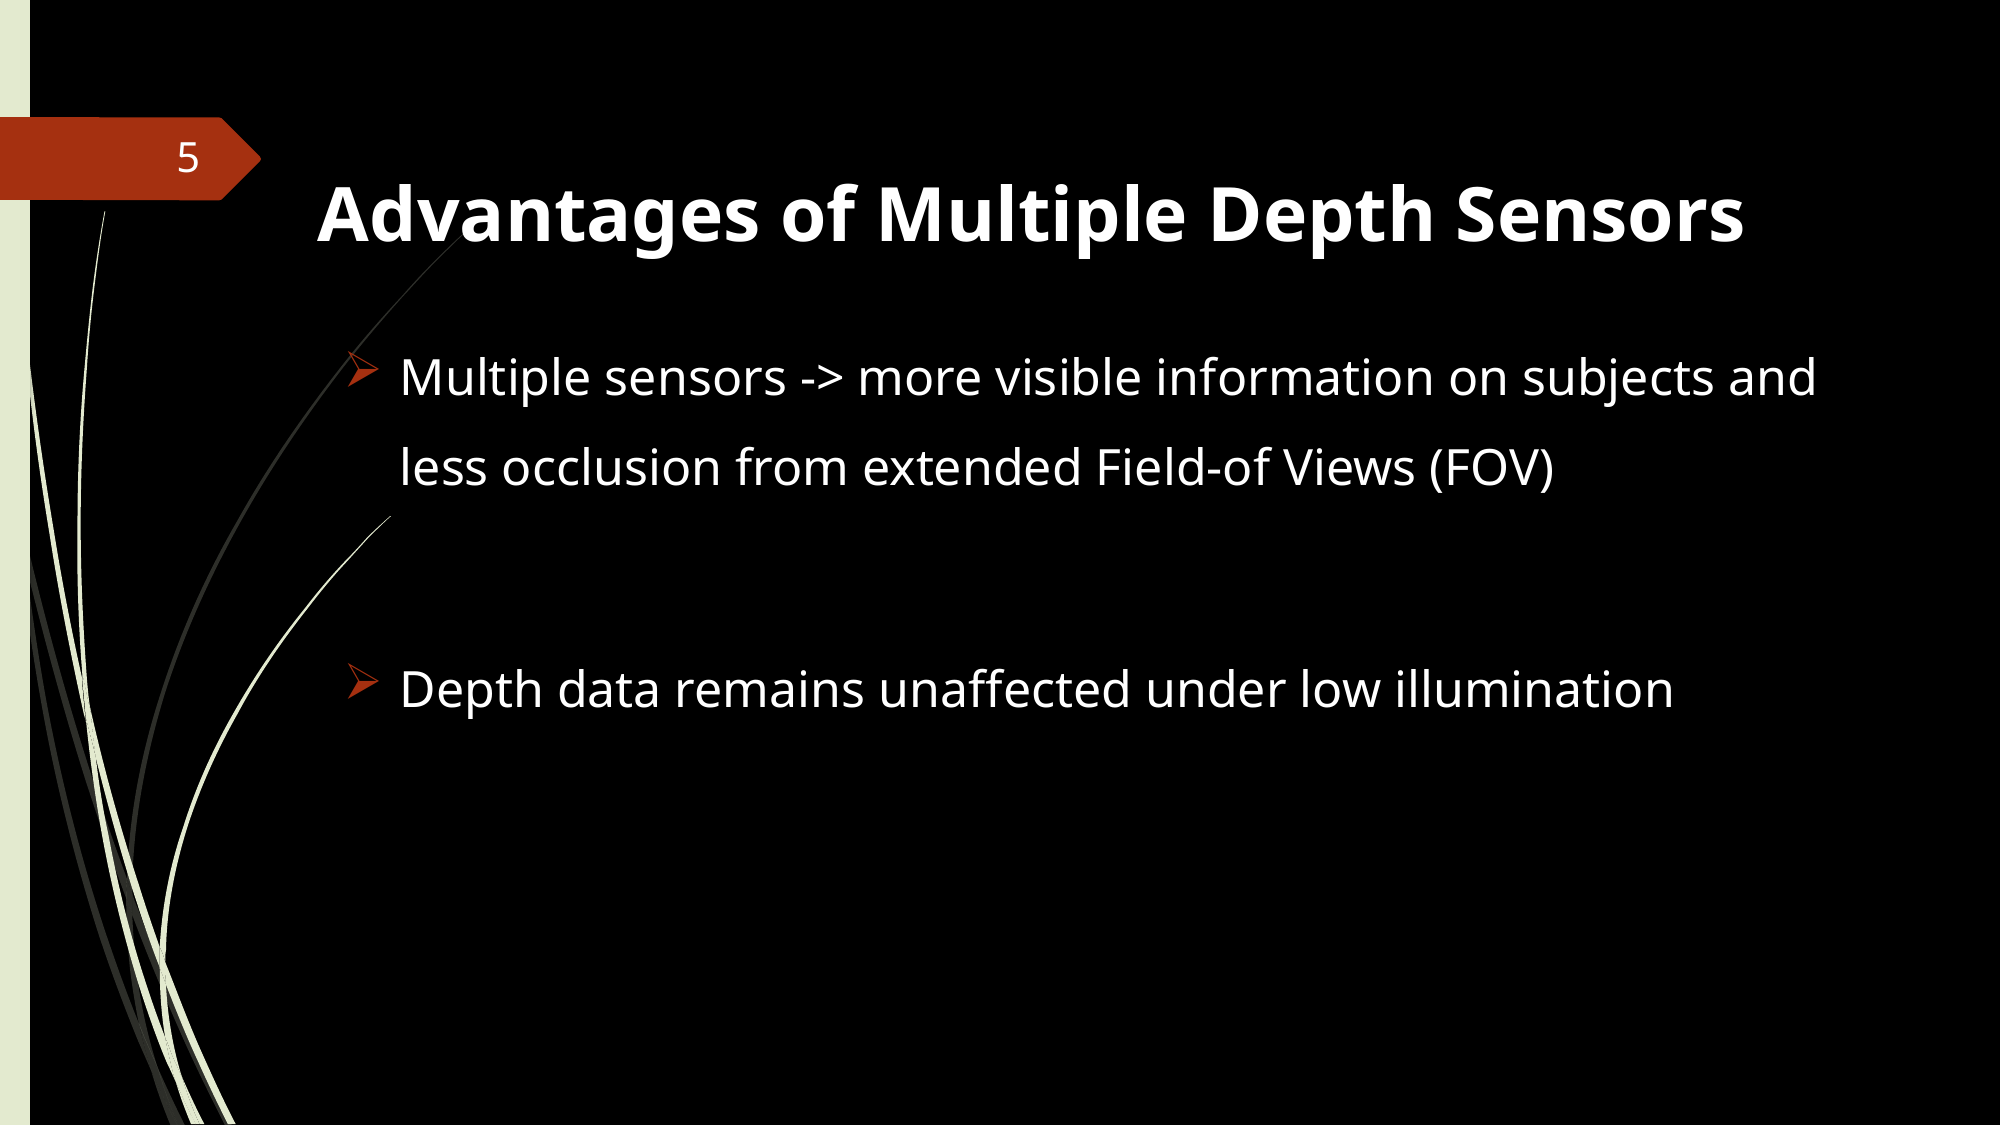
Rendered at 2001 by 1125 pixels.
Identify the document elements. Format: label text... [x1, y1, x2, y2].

slide_number 5 [87, 129, 216, 190]
title Advantages of Multiple Depth Sensors [302, 159, 1765, 370]
list Multiple sensors -> more visible information on subjects and less occlusion from extended Field-of Views (FOV) Depth data remains unaffected under low illumination [328, 308, 1931, 1125]
